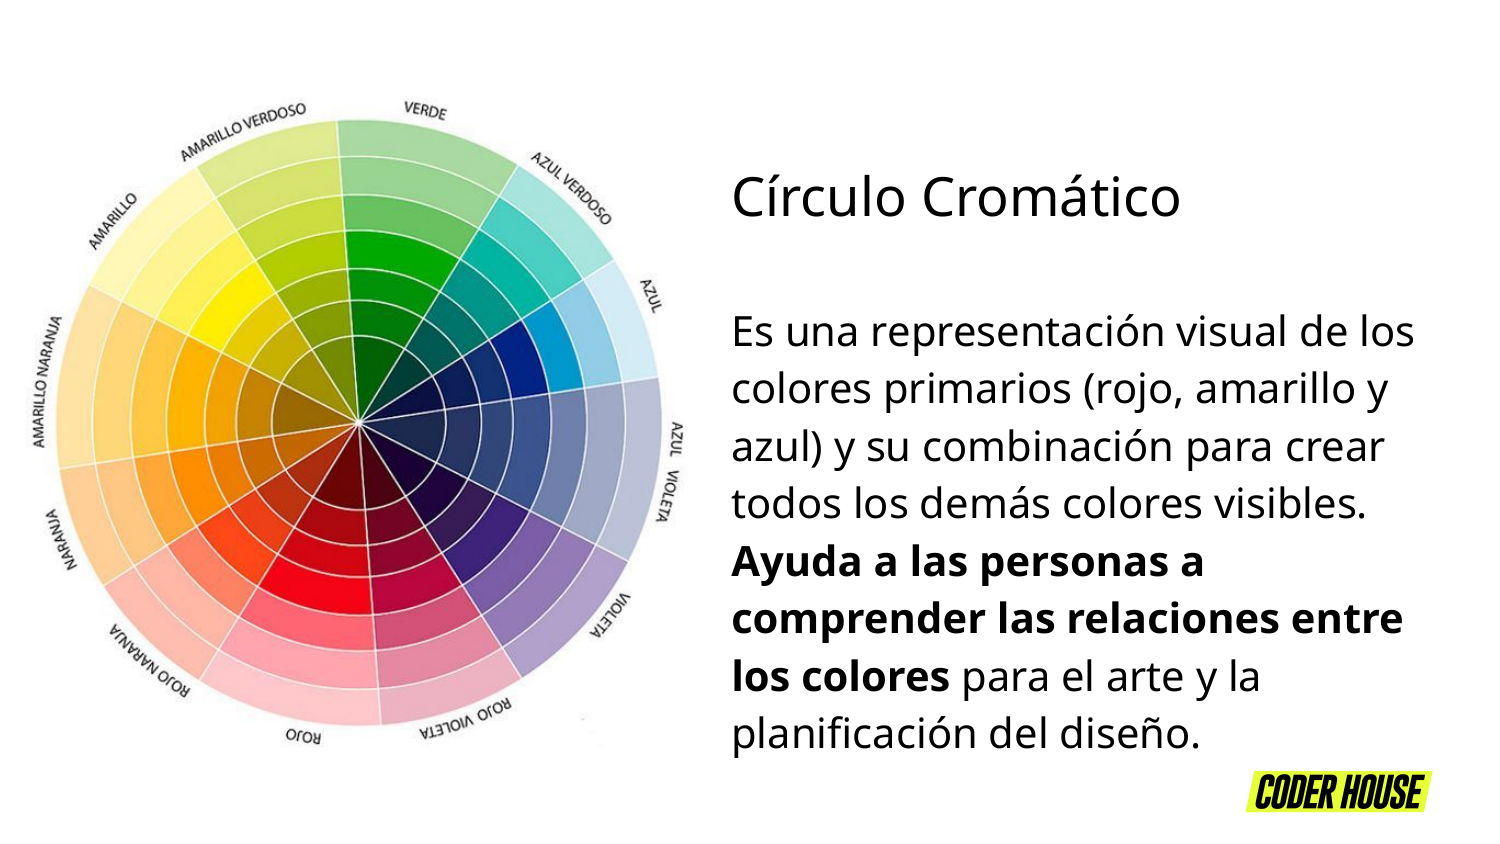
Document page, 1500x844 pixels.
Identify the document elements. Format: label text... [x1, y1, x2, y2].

text_box Círculo Cromático [716, 147, 1500, 310]
picture [1241, 764, 1437, 819]
text_box Es una representación visual de los colores primarios (rojo, amarillo y azul) y su combinación para crear todos los demás colores visibles. Ayuda a las personas a comprender las relaciones entre los colores para el arte y la planificación del diseño. [716, 310, 1450, 696]
picture [26, 89, 695, 754]
